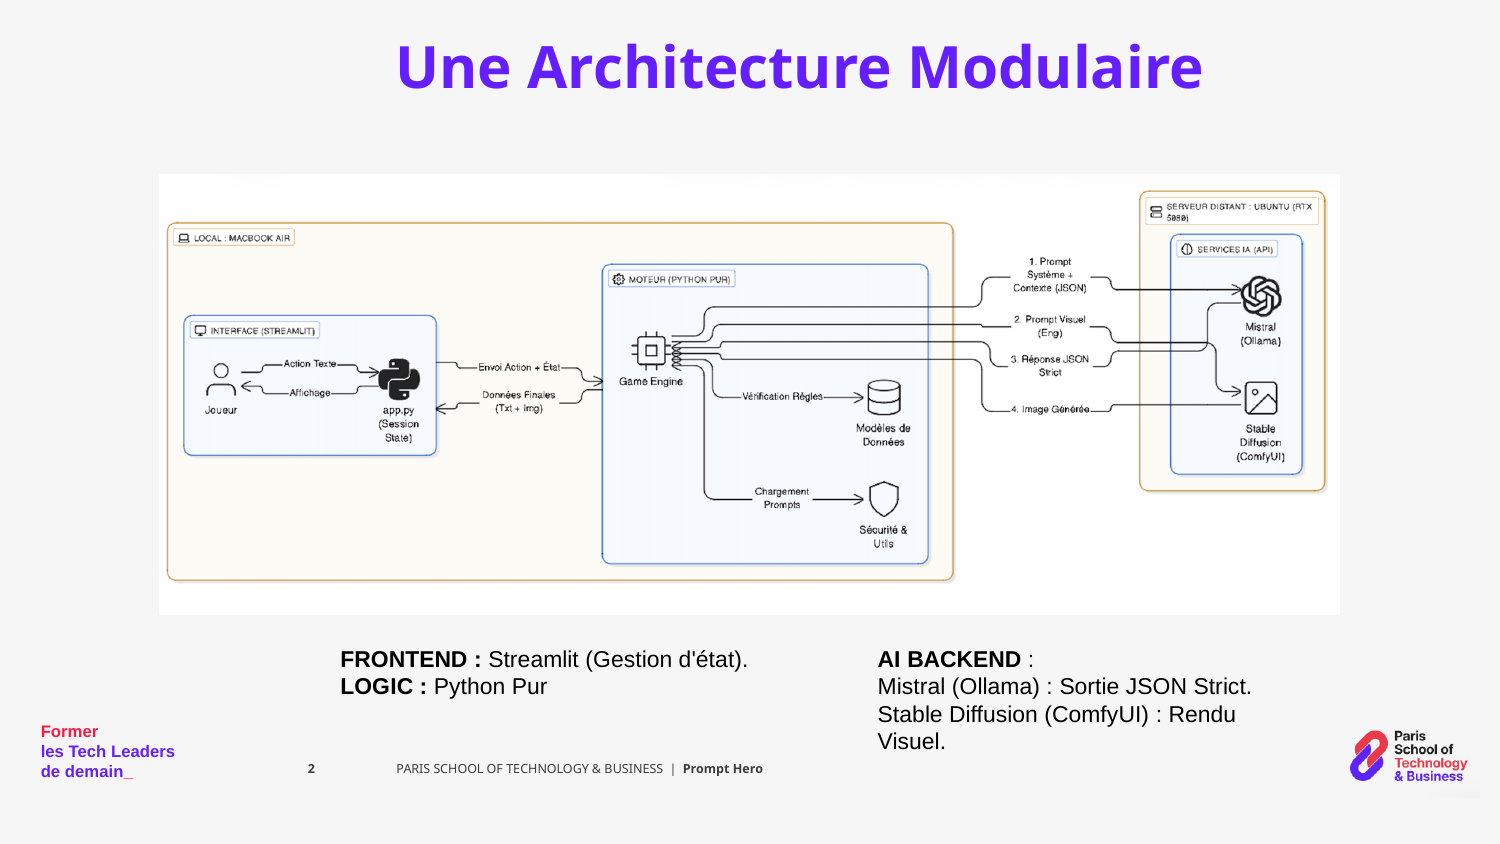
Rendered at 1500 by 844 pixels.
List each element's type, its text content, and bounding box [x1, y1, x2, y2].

text_box FRONTEND : Streamlit (Gestion d'état). LOGIC : Python Pur [325, 629, 782, 727]
text_box AI BACKEND : Mistral (Ollama) : Sortie JSON Strict. Stable Diffusion (ComfyUI) : Rendu Visuel. [862, 629, 1271, 691]
title Une Architecture Modulaire [395, 38, 1311, 172]
slide_number 2 [307, 727, 396, 777]
picture [159, 174, 1341, 615]
footer PARIS SCHOOL OF TECHNOLOGY & BUSINESS | Prompt Hero [396, 727, 1105, 777]
picture [1327, 712, 1480, 798]
